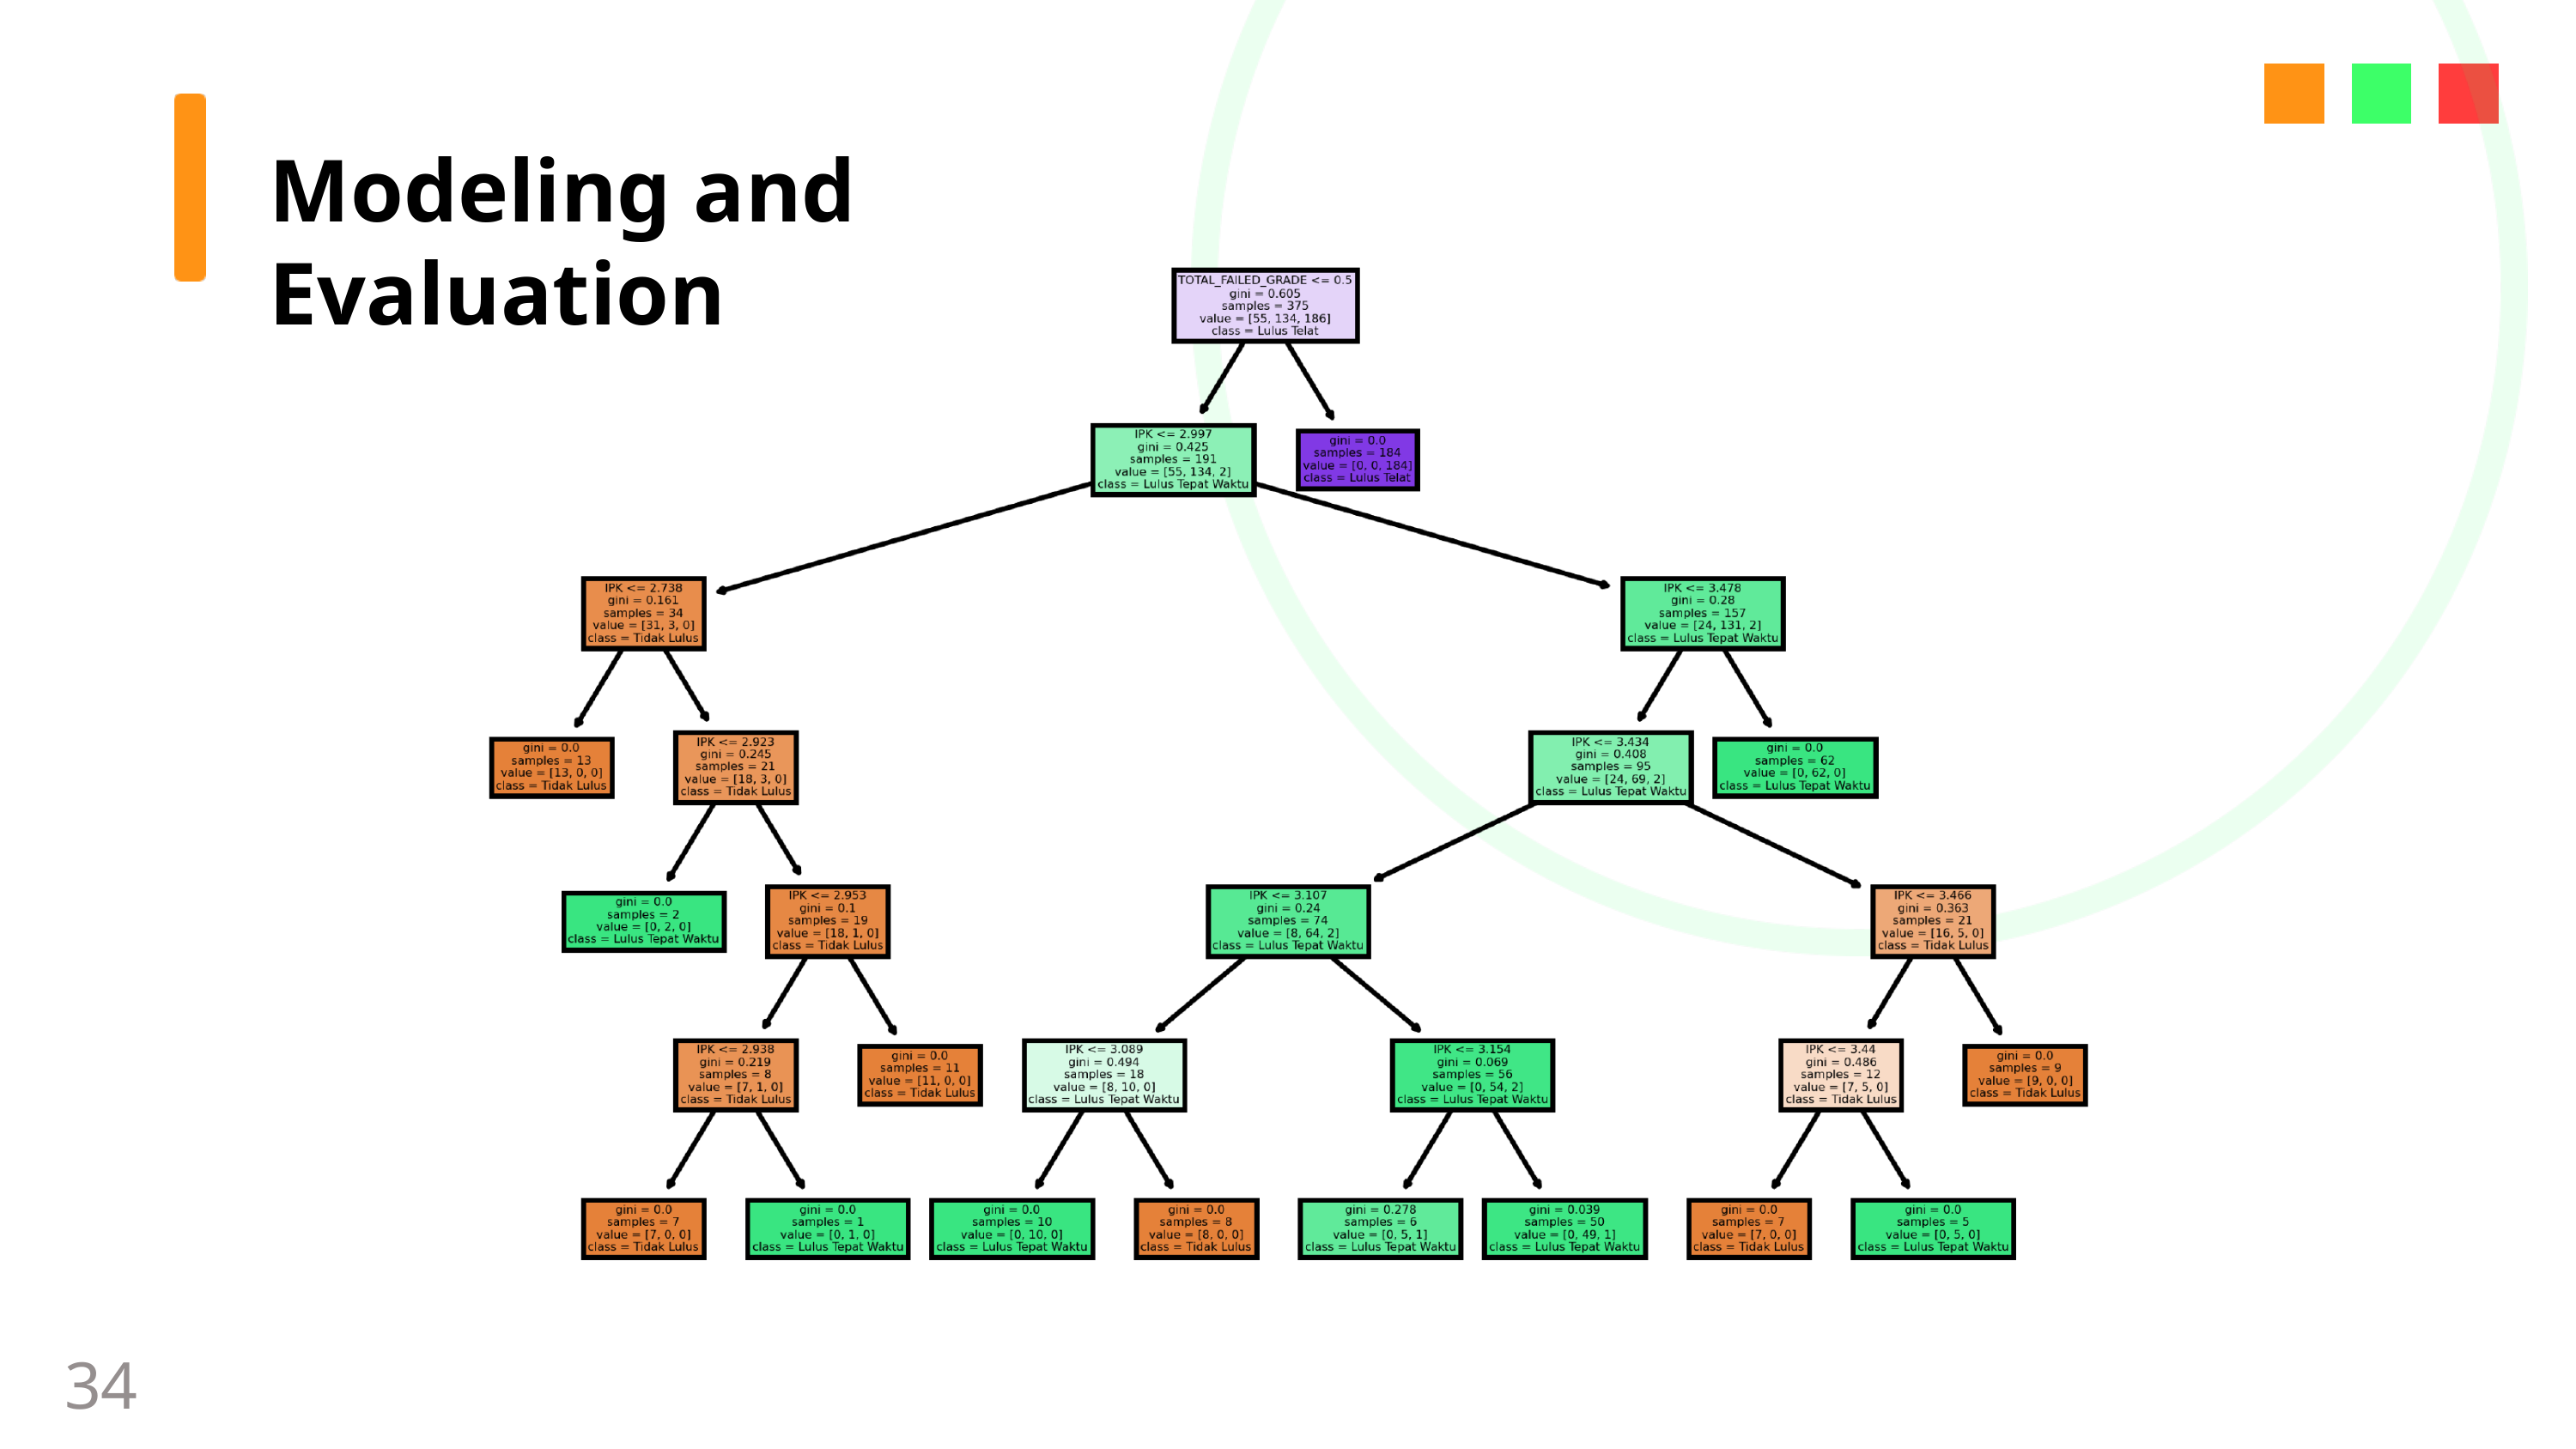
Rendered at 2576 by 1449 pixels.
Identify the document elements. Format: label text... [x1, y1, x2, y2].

text_box Modeling and Evaluation [270, 135, 423, 239]
picture [423, 0, 2528, 1411]
text_box 34 [64, 1343, 152, 1422]
picture [174, 94, 206, 282]
